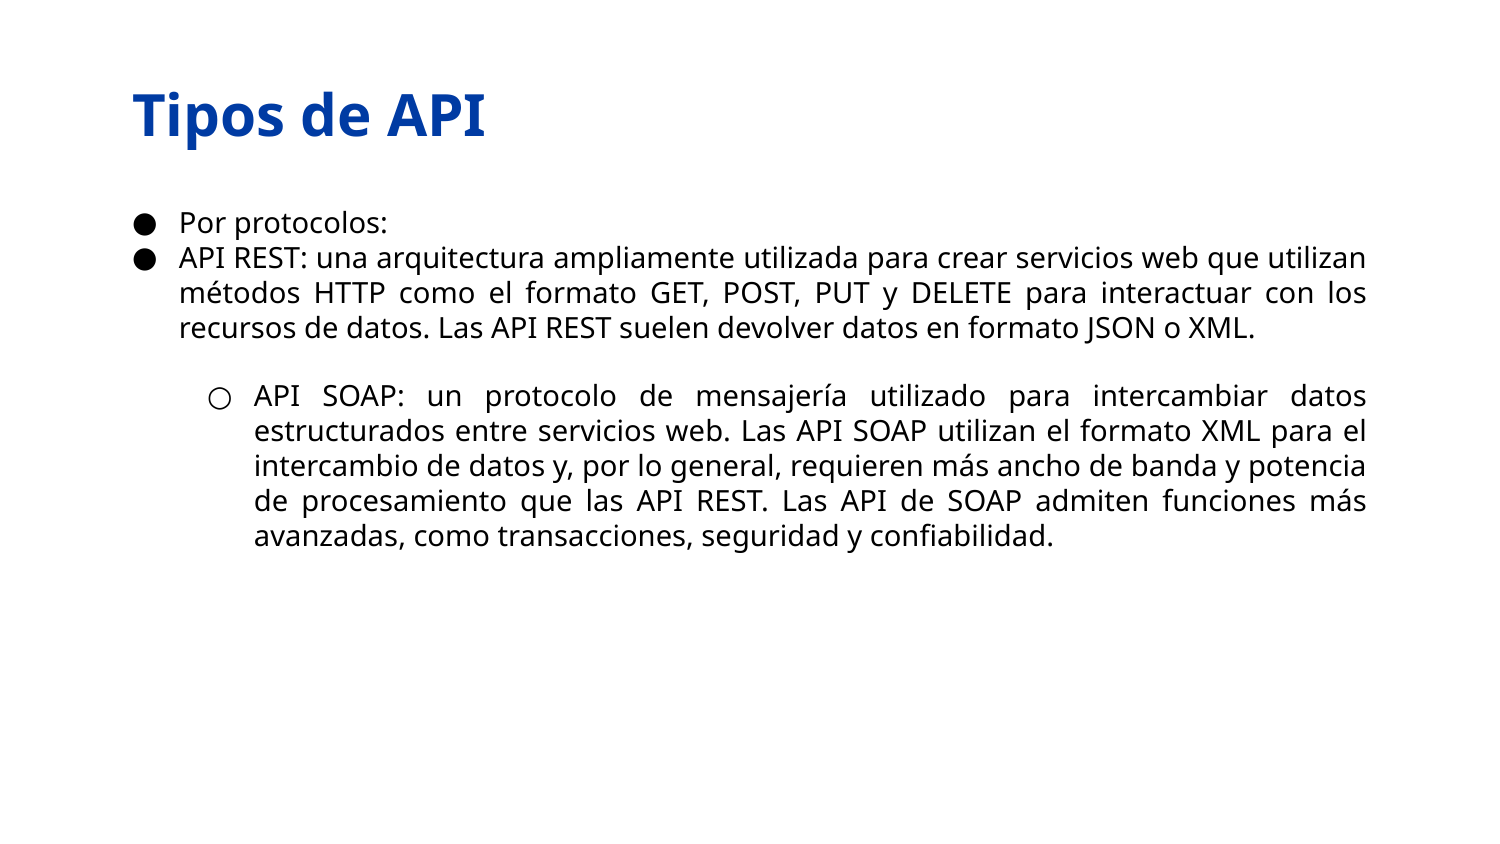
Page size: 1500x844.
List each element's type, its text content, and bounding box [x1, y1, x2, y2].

list Por protocolos: API REST: una arquitectura ampliamente utilizada para crear servicios web que utilizan métodos HTTP como el formato GET, POST, PUT y DELETE para interactuar con los recursos de datos. Las API REST suelen devolver datos en formato JSON o XML. API SOAP: un protocolo de mensajería utilizado para intercambiar datos estructurados entre servicios web. Las API SOAP utilizan el formato XML para el intercambio de datos y, por lo general, requieren más ancho de banda y potencia de procesamiento que las API REST. Las API de SOAP admiten funciones más avanzadas, como transacciones, seguridad y confiabilidad. [116, 189, 1383, 750]
title Tipos de API [116, 63, 1383, 157]
